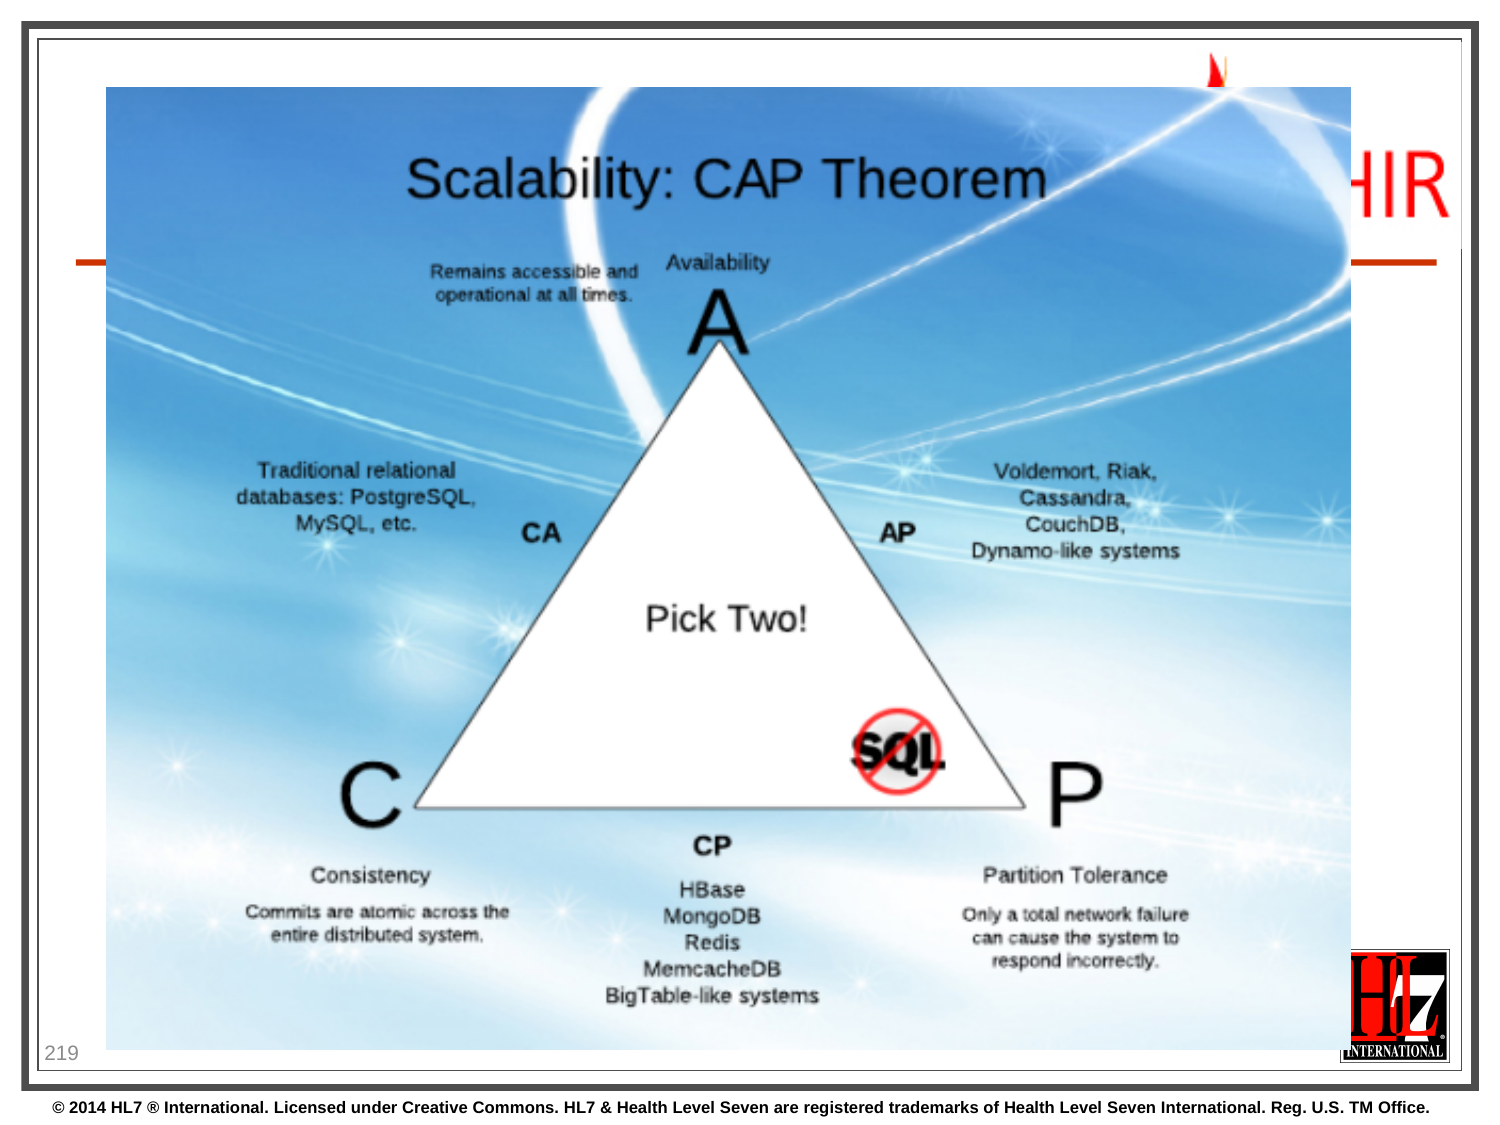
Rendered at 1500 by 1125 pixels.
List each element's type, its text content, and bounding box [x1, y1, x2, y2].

slide_number 219 [29, 1034, 148, 1071]
picture [106, 42, 1462, 1063]
